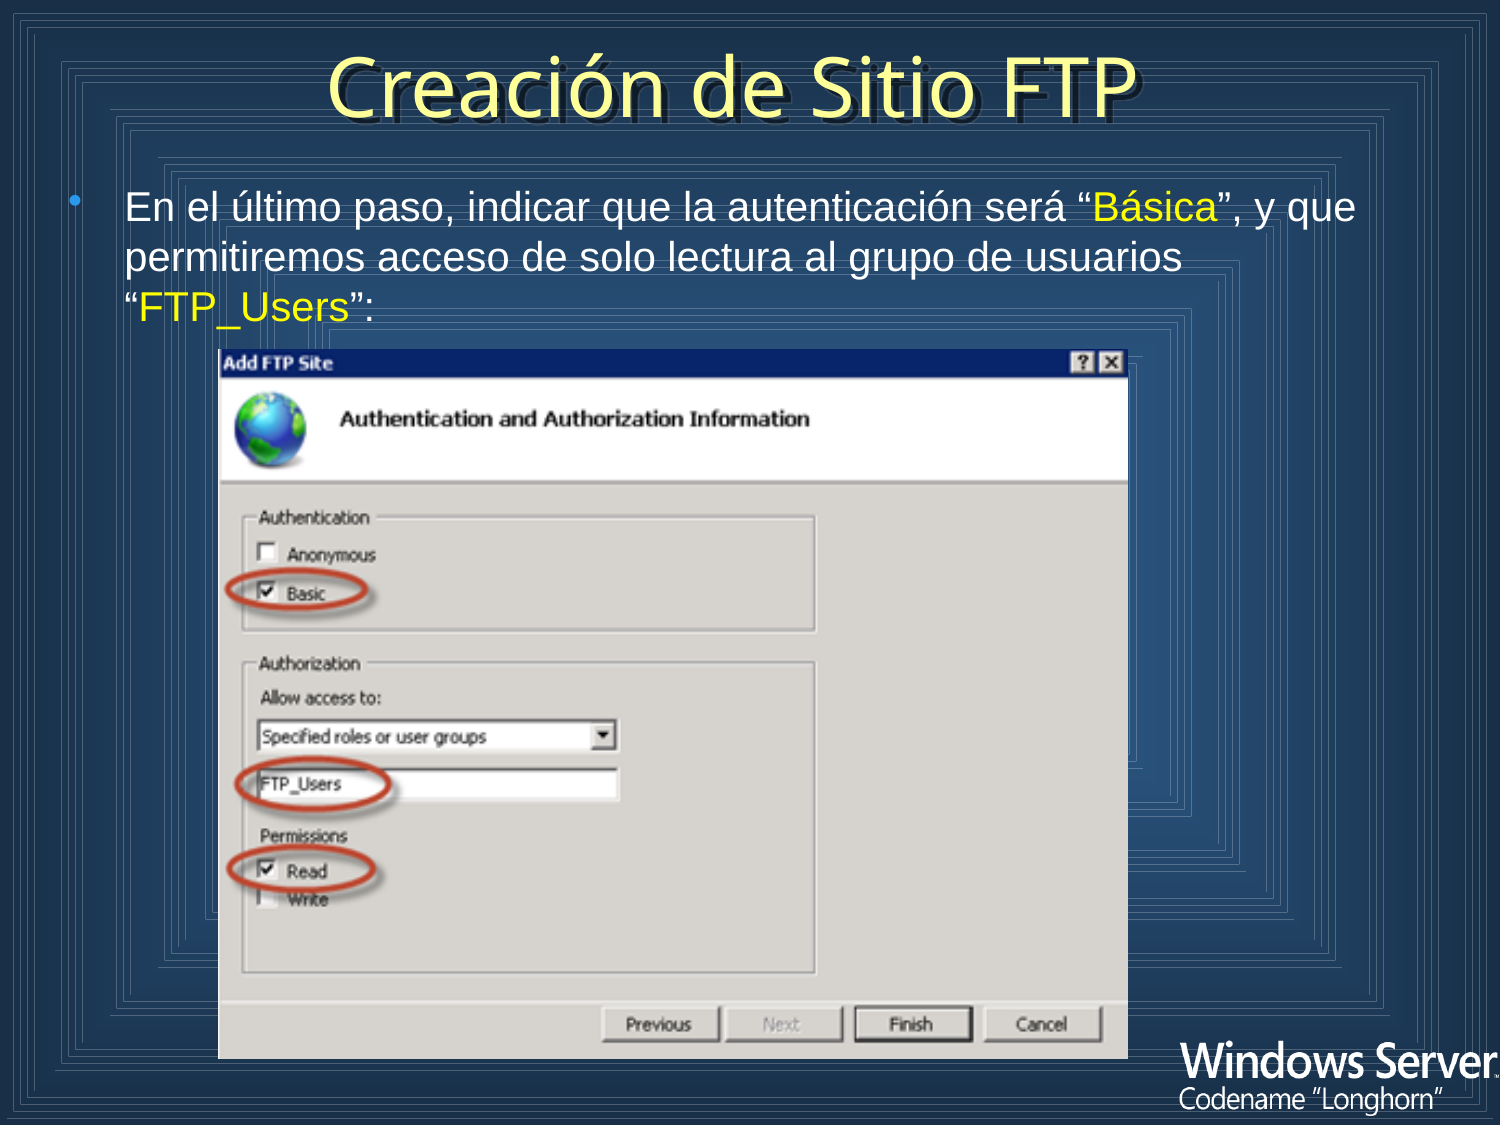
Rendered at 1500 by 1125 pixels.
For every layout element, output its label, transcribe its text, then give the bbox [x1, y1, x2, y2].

text_box En el último paso, indicar que la autenticación será “Básica”, y que permitiremos acceso de solo lectura al grupo de usuarios “FTP_Users”: [53, 172, 1449, 681]
title Creación de Sitio FTP [41, 18, 1426, 150]
picture [218, 349, 1128, 1059]
